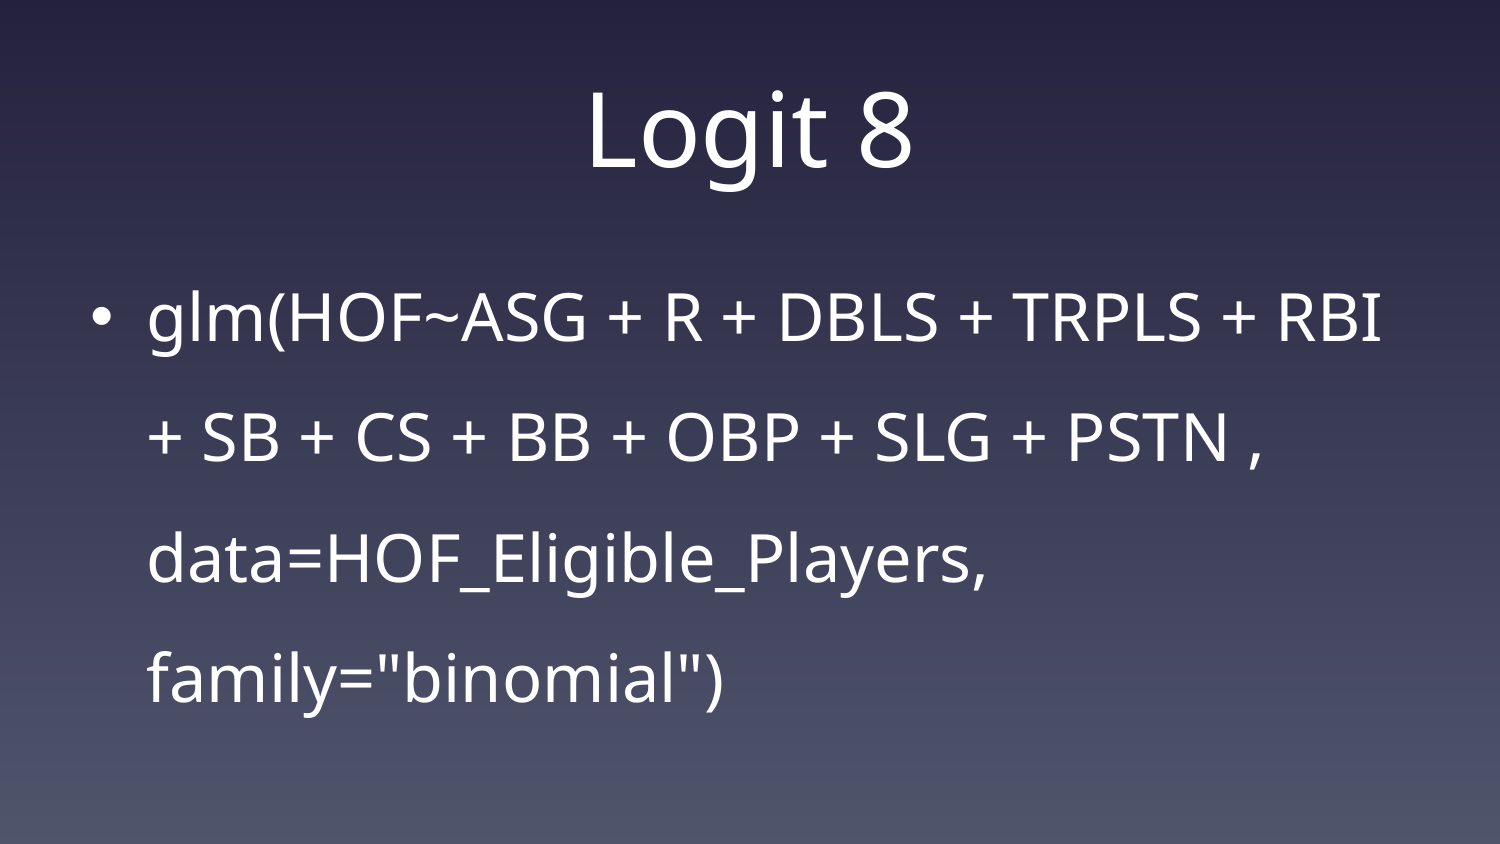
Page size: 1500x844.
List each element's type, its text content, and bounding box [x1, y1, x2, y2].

title Logit 8 [75, 56, 1425, 196]
list glm(HOF~ASG + R + DBLS + TRPLS + RBI + SB + CS + BB + OBP + SLG + PSTN , data=HOF_Eligible_Players, family="binomial") [75, 196, 1425, 754]
